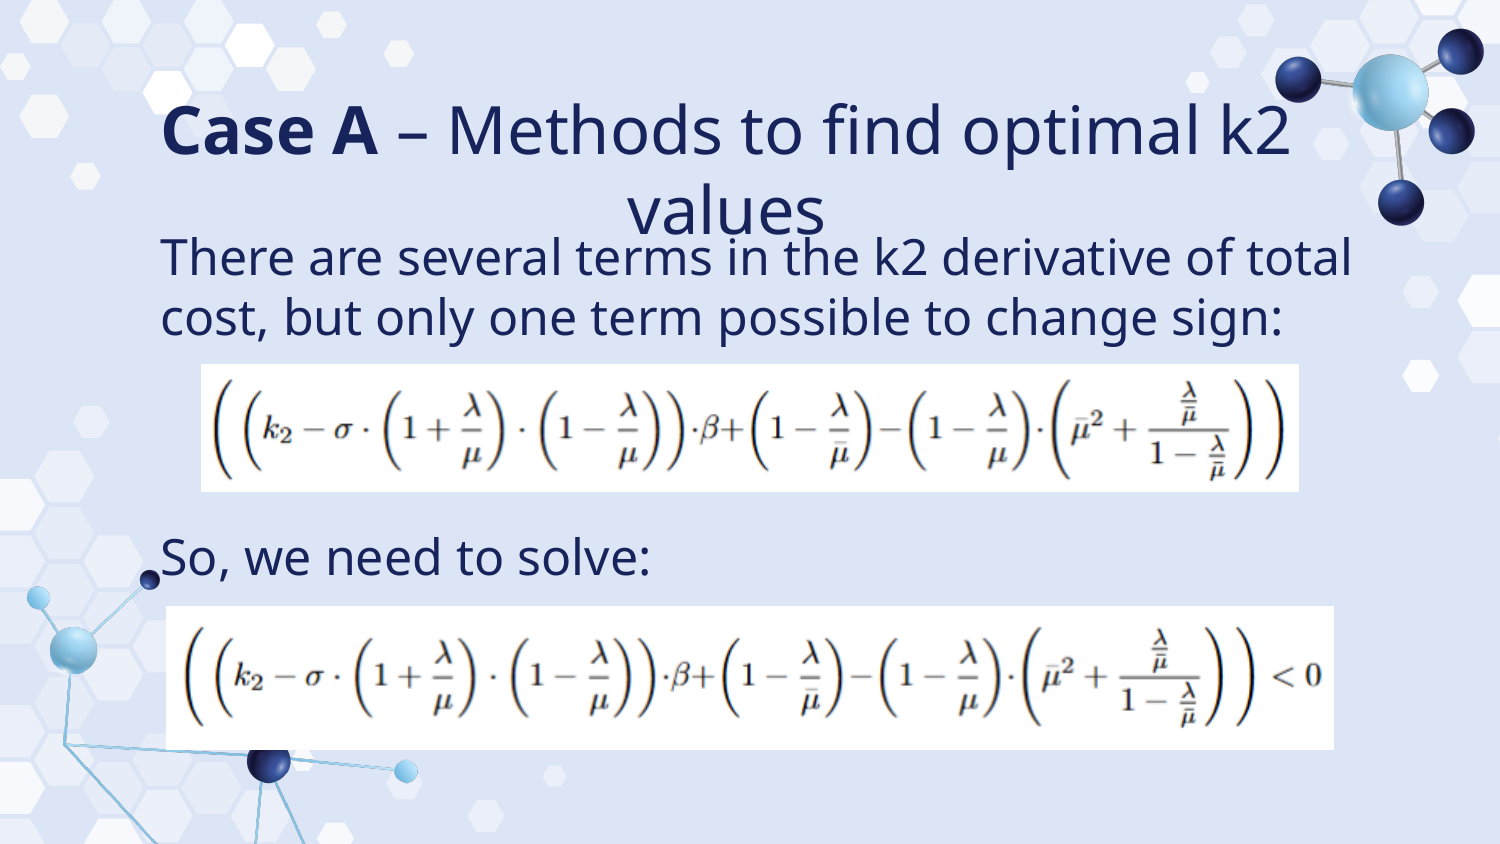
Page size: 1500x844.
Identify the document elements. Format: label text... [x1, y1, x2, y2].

text_box There are several terms in the k2 derivative of total cost, but only one term possible to change sign: So, we need to solve: [145, 210, 1410, 365]
picture [0, 364, 1334, 844]
title Case A – Methods to find optimal k2 values [45, 72, 1410, 193]
picture [1269, 0, 1500, 235]
